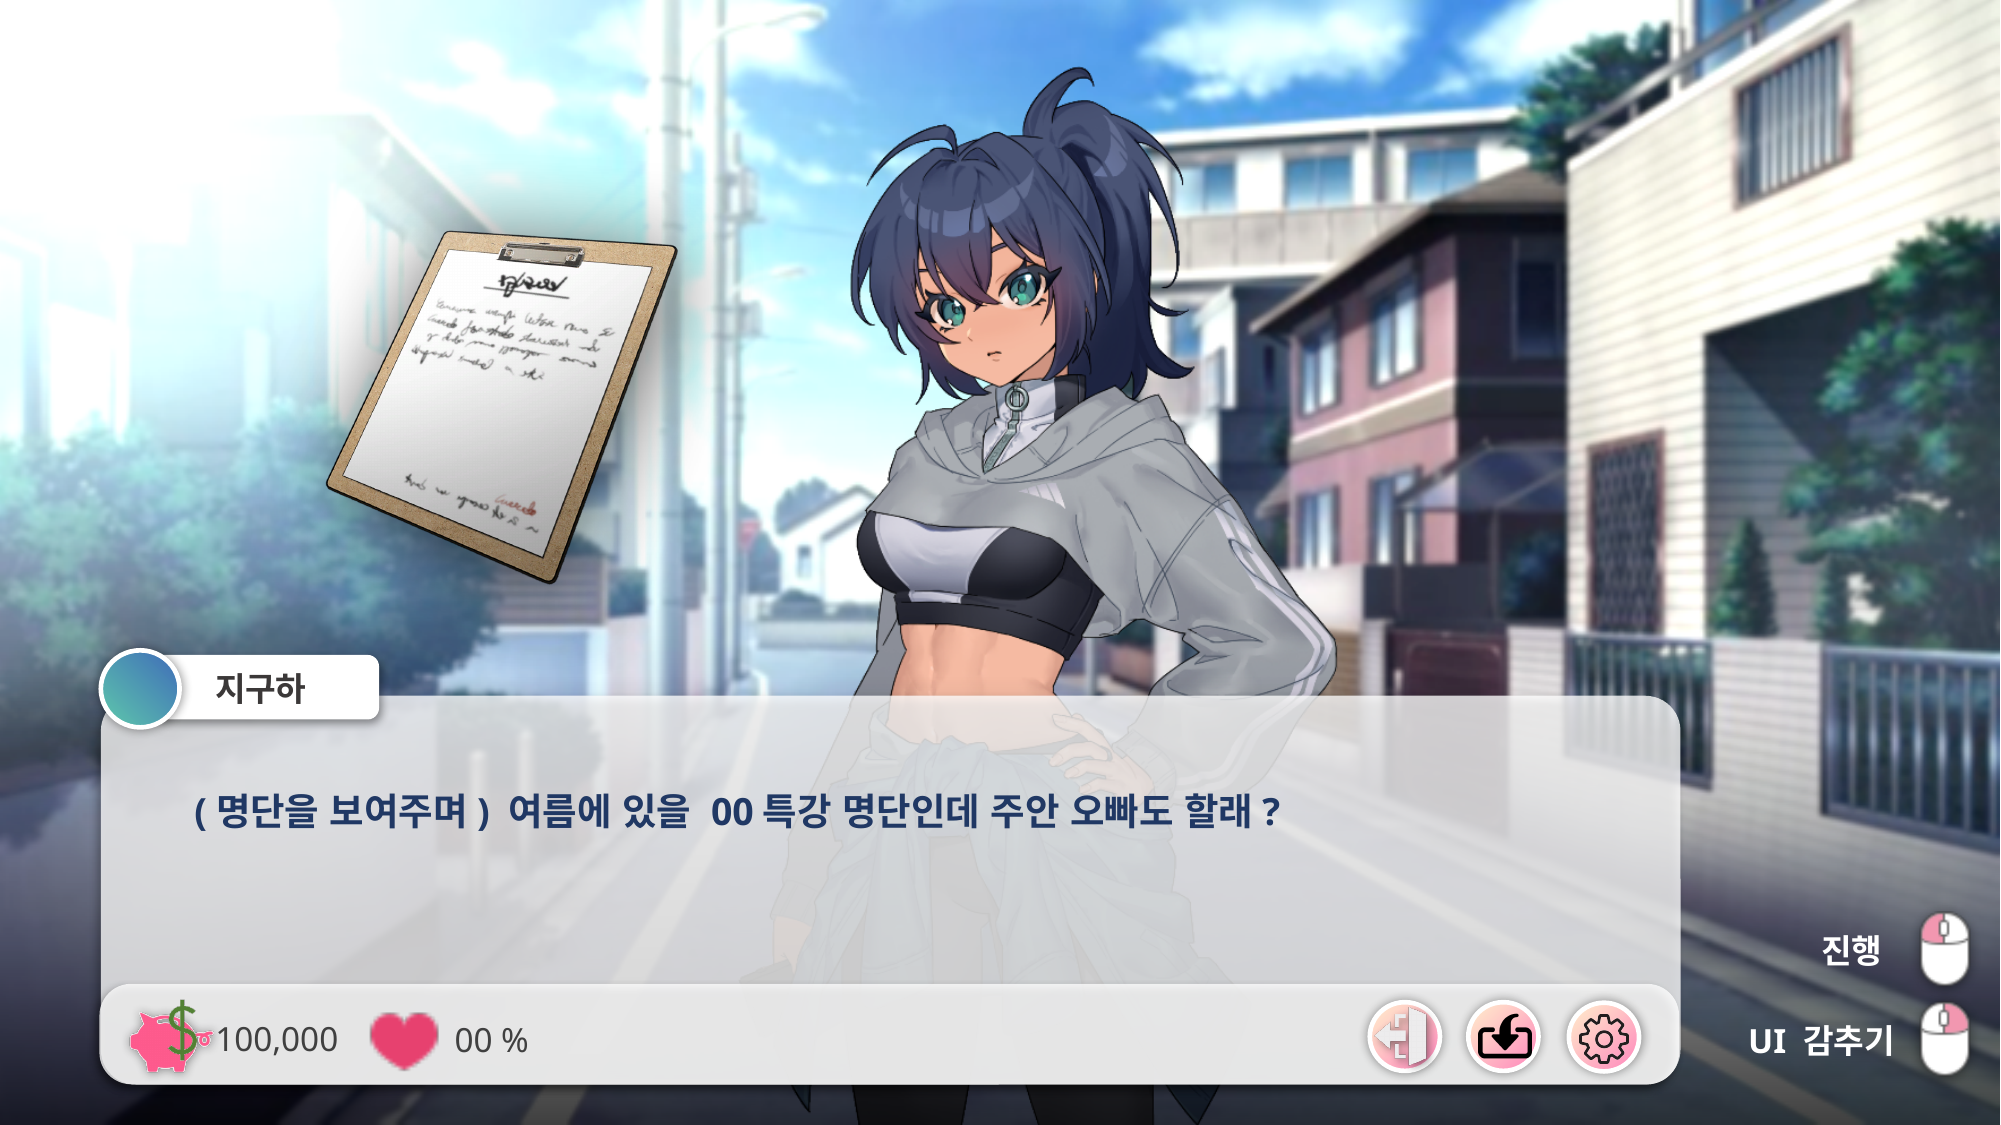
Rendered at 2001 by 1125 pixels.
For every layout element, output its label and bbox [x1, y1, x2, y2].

picture [0, 0, 2000, 1125]
text_box [100, 650, 428, 728]
text_box [123, 996, 351, 1087]
text_box [1369, 1002, 1639, 1072]
